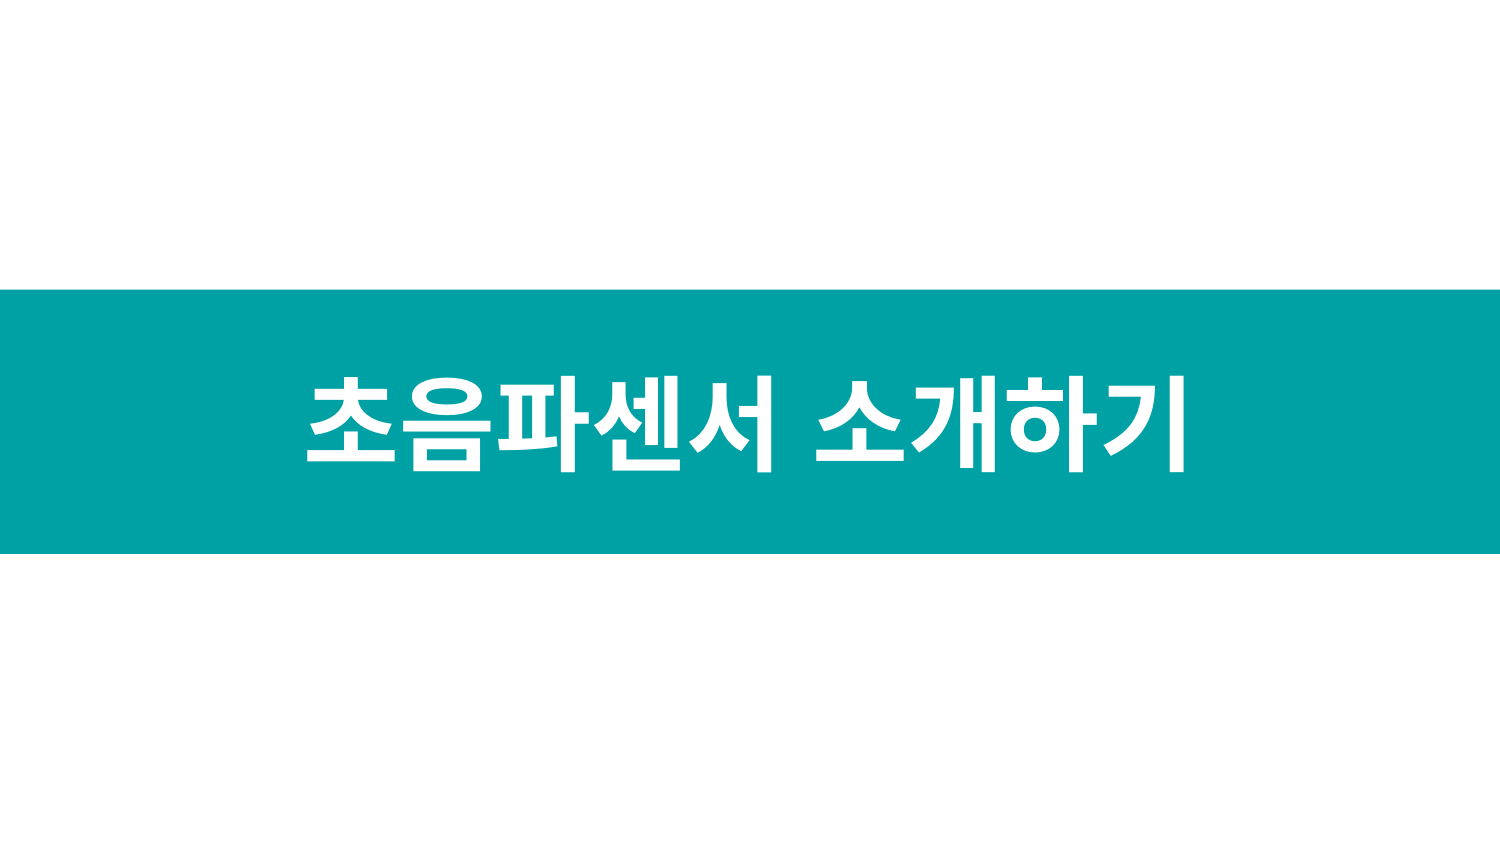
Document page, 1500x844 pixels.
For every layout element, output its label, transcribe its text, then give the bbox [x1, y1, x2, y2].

title 초음파센서 소개하기 [51, 352, 1449, 491]
